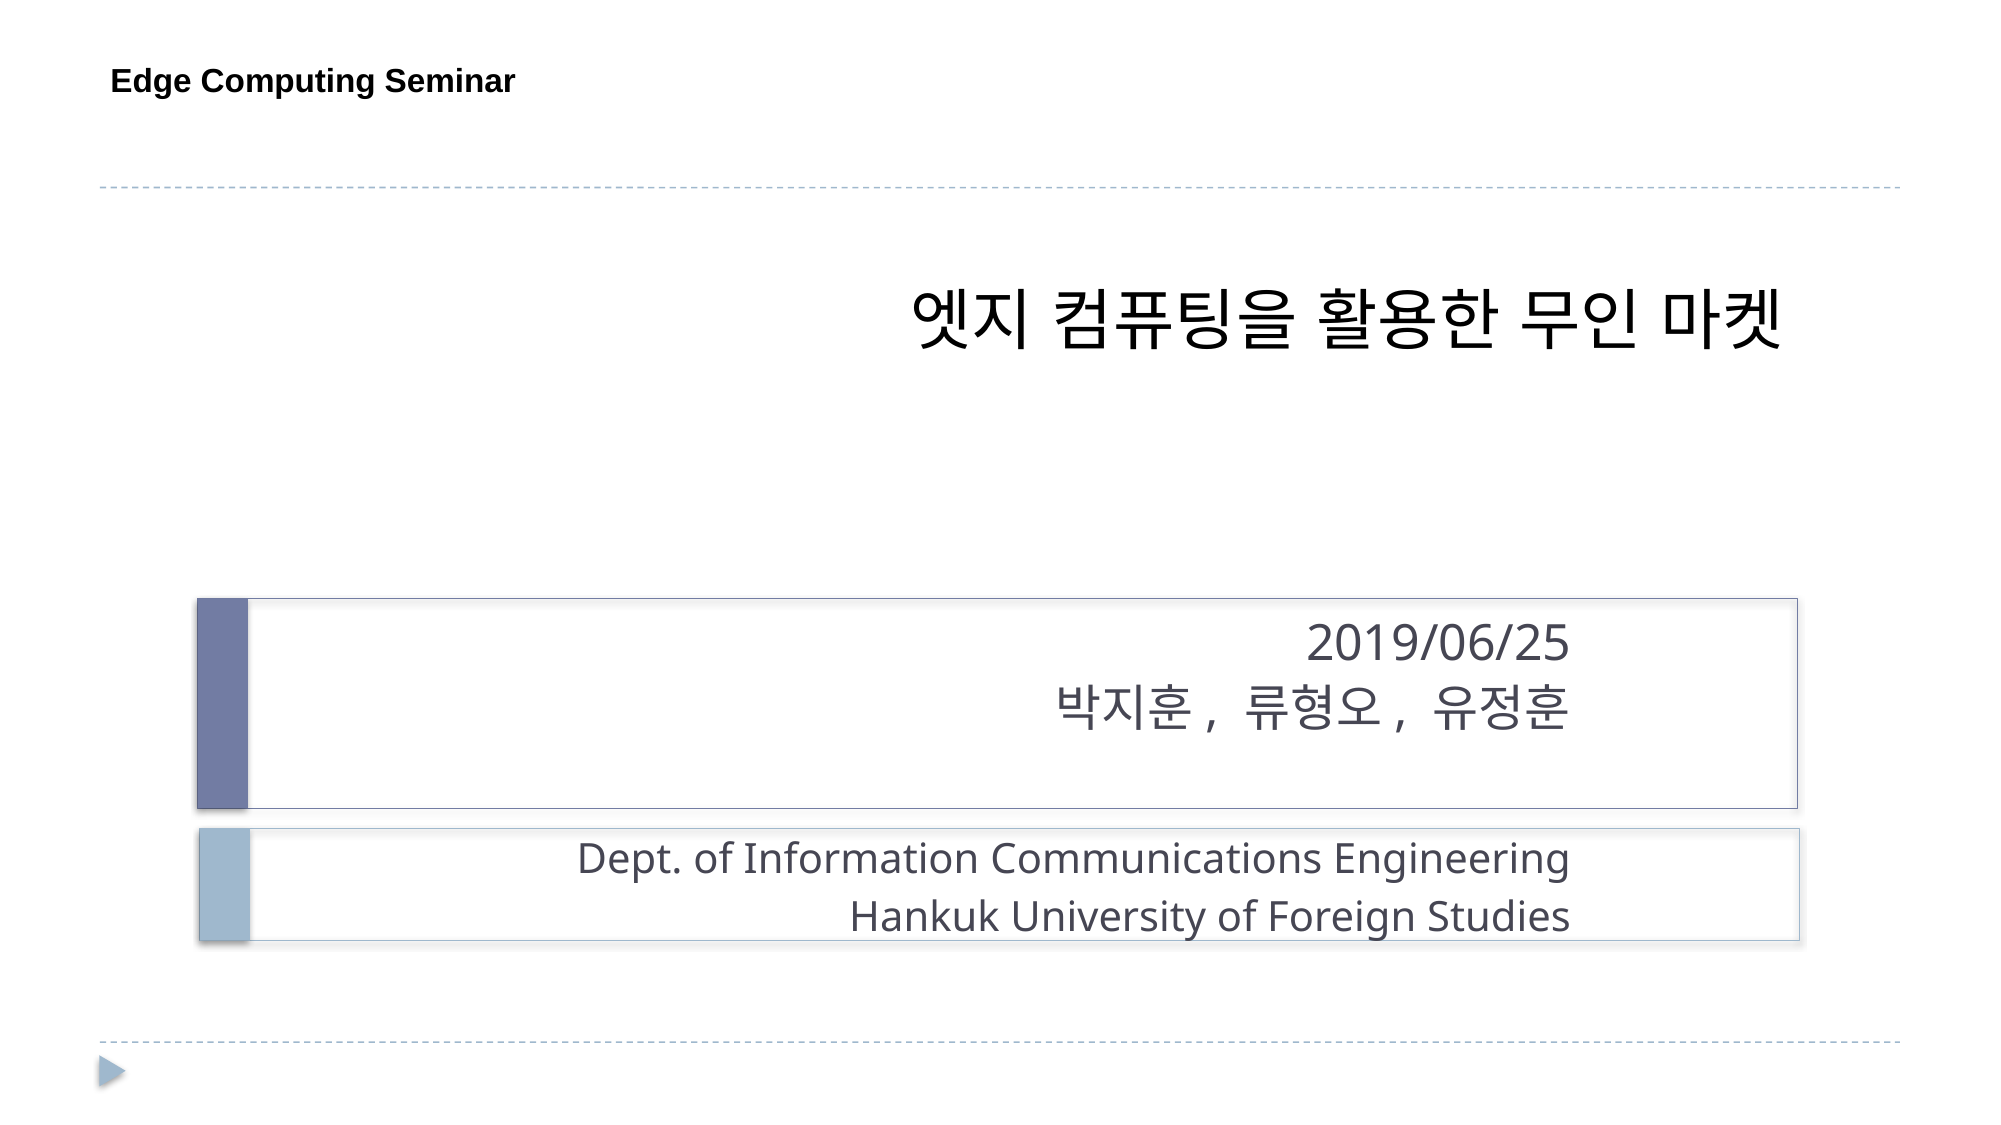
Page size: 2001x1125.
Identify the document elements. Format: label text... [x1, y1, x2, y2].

text_box Edge Computing Seminar [95, 52, 532, 107]
text_box Dept. of Information Communications Engineering Hankuk University of Foreign Studies [465, 829, 1586, 959]
subtitle 2019/06/25 박지훈, 류형오, 유정훈 [465, 609, 1586, 739]
title 엣지 컴퓨팅을 활용한 무인 마켓 [618, 270, 1800, 519]
